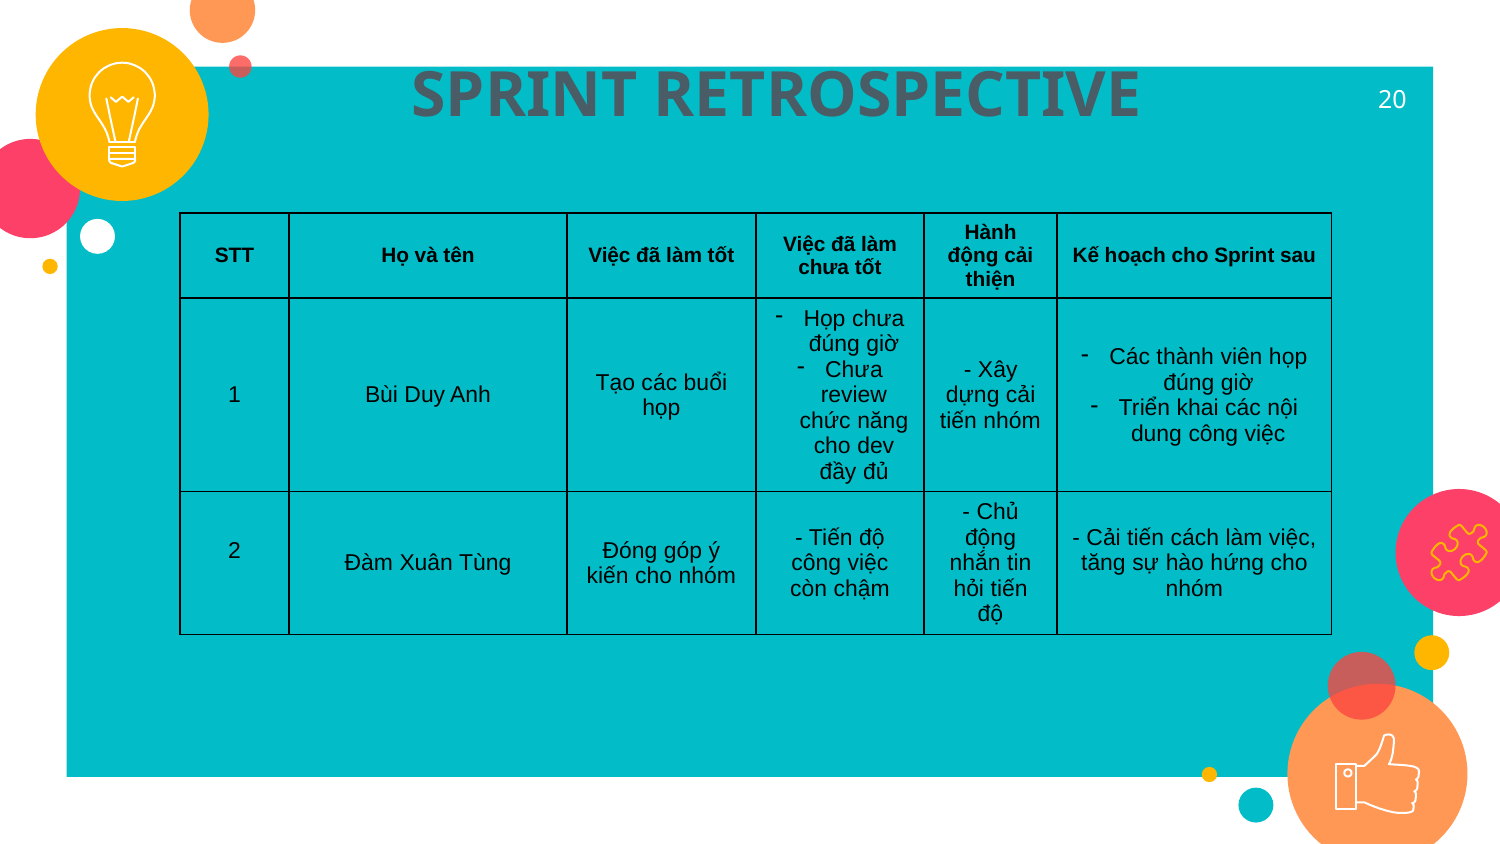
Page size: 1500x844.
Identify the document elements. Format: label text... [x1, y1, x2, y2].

table_cell Các thành viên họp đúng giờ Triển khai các nội dung công việc [1058, 299, 1331, 491]
table_cell - Tiến độ công việc còn chậm [757, 492, 923, 634]
table_cell Bùi Duy Anh [290, 299, 566, 491]
table_cell - Xây dựng cải tiến nhóm [925, 299, 1056, 491]
slide_number 20 [1331, 68, 1422, 134]
table_cell - Cải tiến cách làm việc, tăng sự hào hứng cho nhóm [1058, 492, 1331, 634]
table_cell - Chủ động nhắn tin hỏi tiến độ [925, 492, 1056, 634]
table_cell 2 [181, 492, 288, 634]
table_header Họ và tên [290, 214, 566, 297]
text_box SPRINT RETROSPECTIVE [388, 39, 1166, 168]
table_header Kế hoạch cho Sprint sau [1058, 214, 1331, 297]
table_cell Đóng góp ý kiến cho nhóm [568, 492, 755, 634]
table_header STT [181, 214, 288, 297]
table_cell Họp chưa đúng giờ Chưa review chức năng cho dev đầy đủ [757, 299, 923, 491]
table_cell Tạo các buổi họp [568, 299, 755, 491]
table_header Việc đã làm chưa tốt [757, 214, 923, 297]
table_header Việc đã làm tốt [568, 214, 755, 297]
table_header Hành động cải thiện [925, 214, 1056, 297]
table_cell 1 [181, 299, 288, 491]
table_cell Đàm Xuân Tùng [290, 492, 566, 634]
